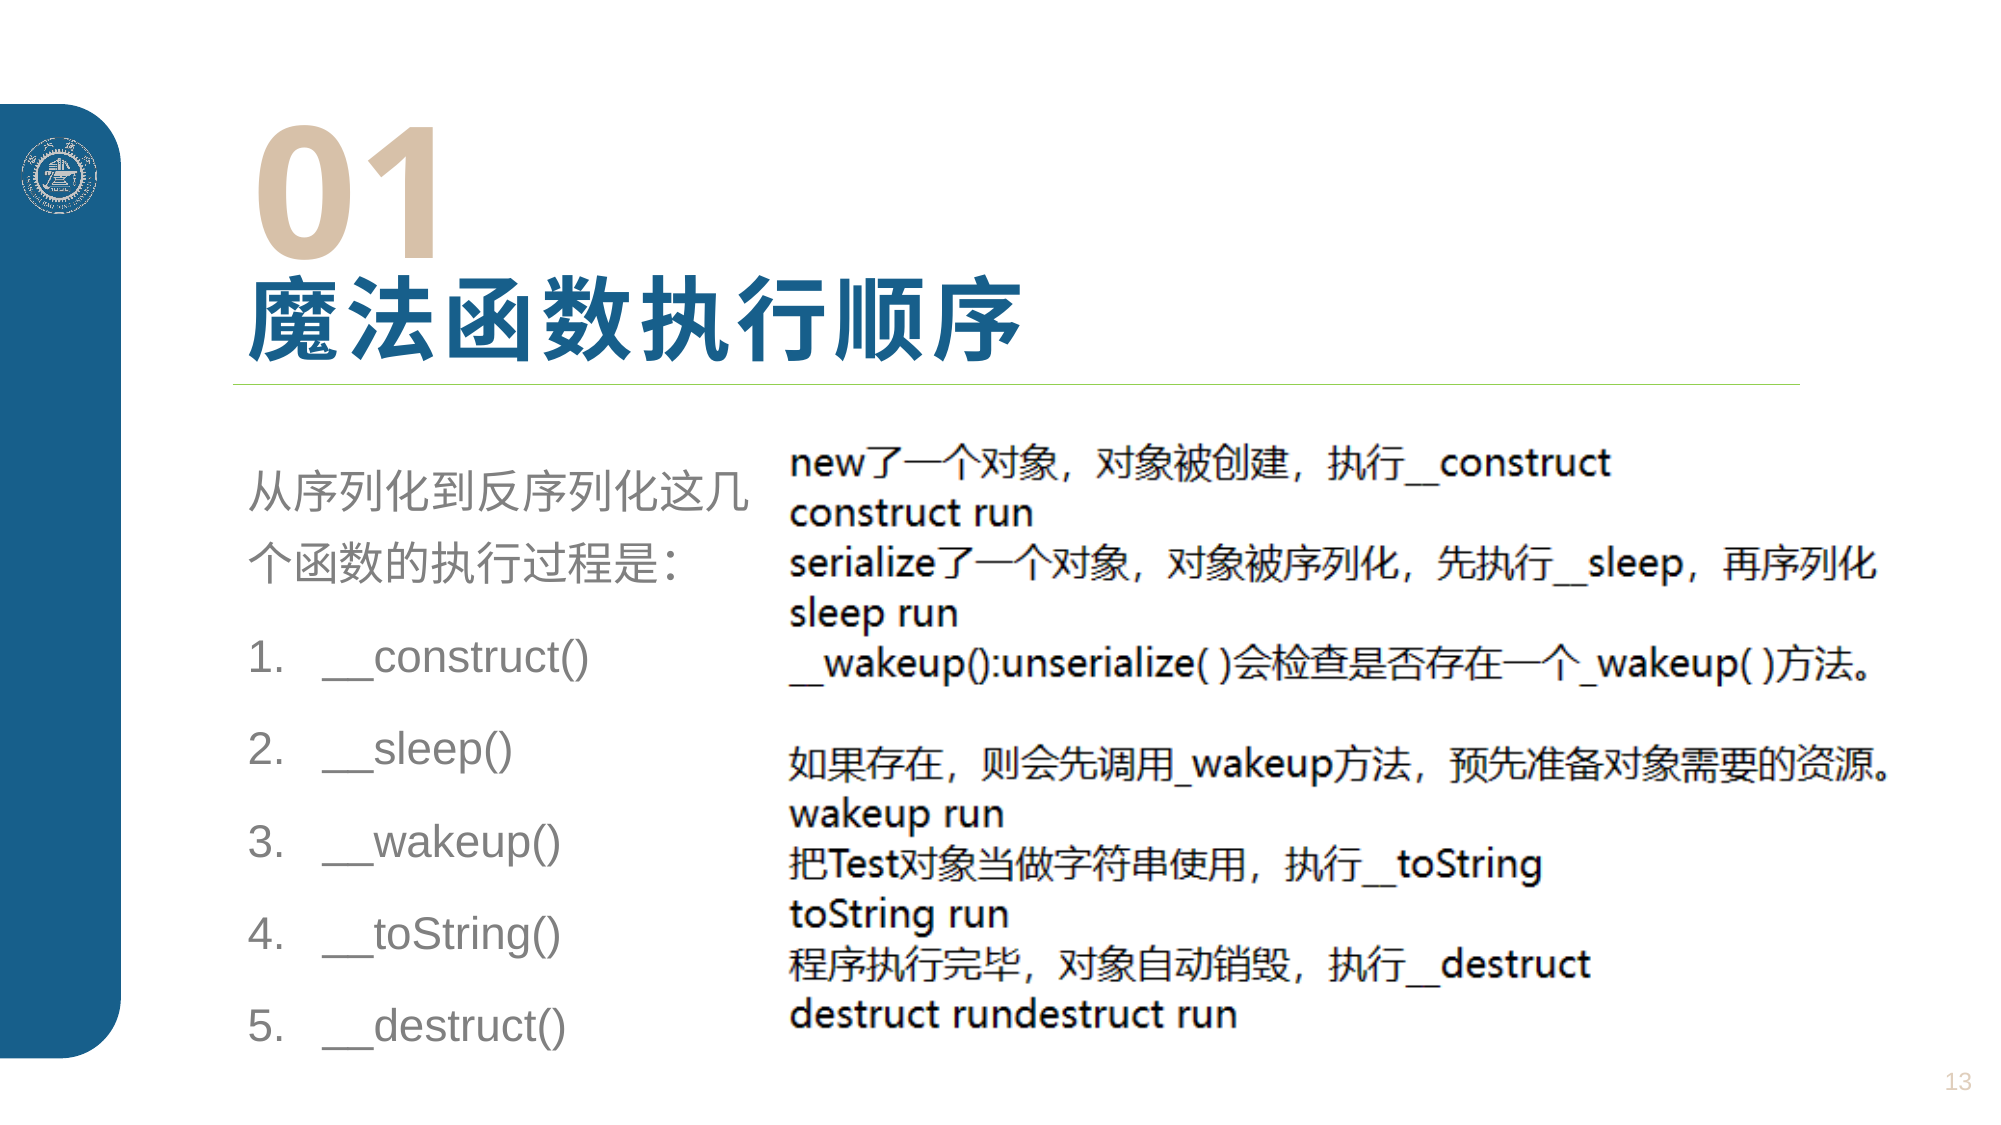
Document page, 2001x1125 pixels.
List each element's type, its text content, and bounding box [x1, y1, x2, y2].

text_box 01 [193, 67, 522, 260]
picture [776, 411, 1932, 1065]
slide_number 13 [1817, 1052, 1988, 1109]
title 魔法函数执行顺序 [232, 259, 1950, 387]
list 从序列化到反序列化这几个函数的执行过程是： __construct() __sleep() __wakeup() __toString() __destruct() [232, 439, 776, 703]
